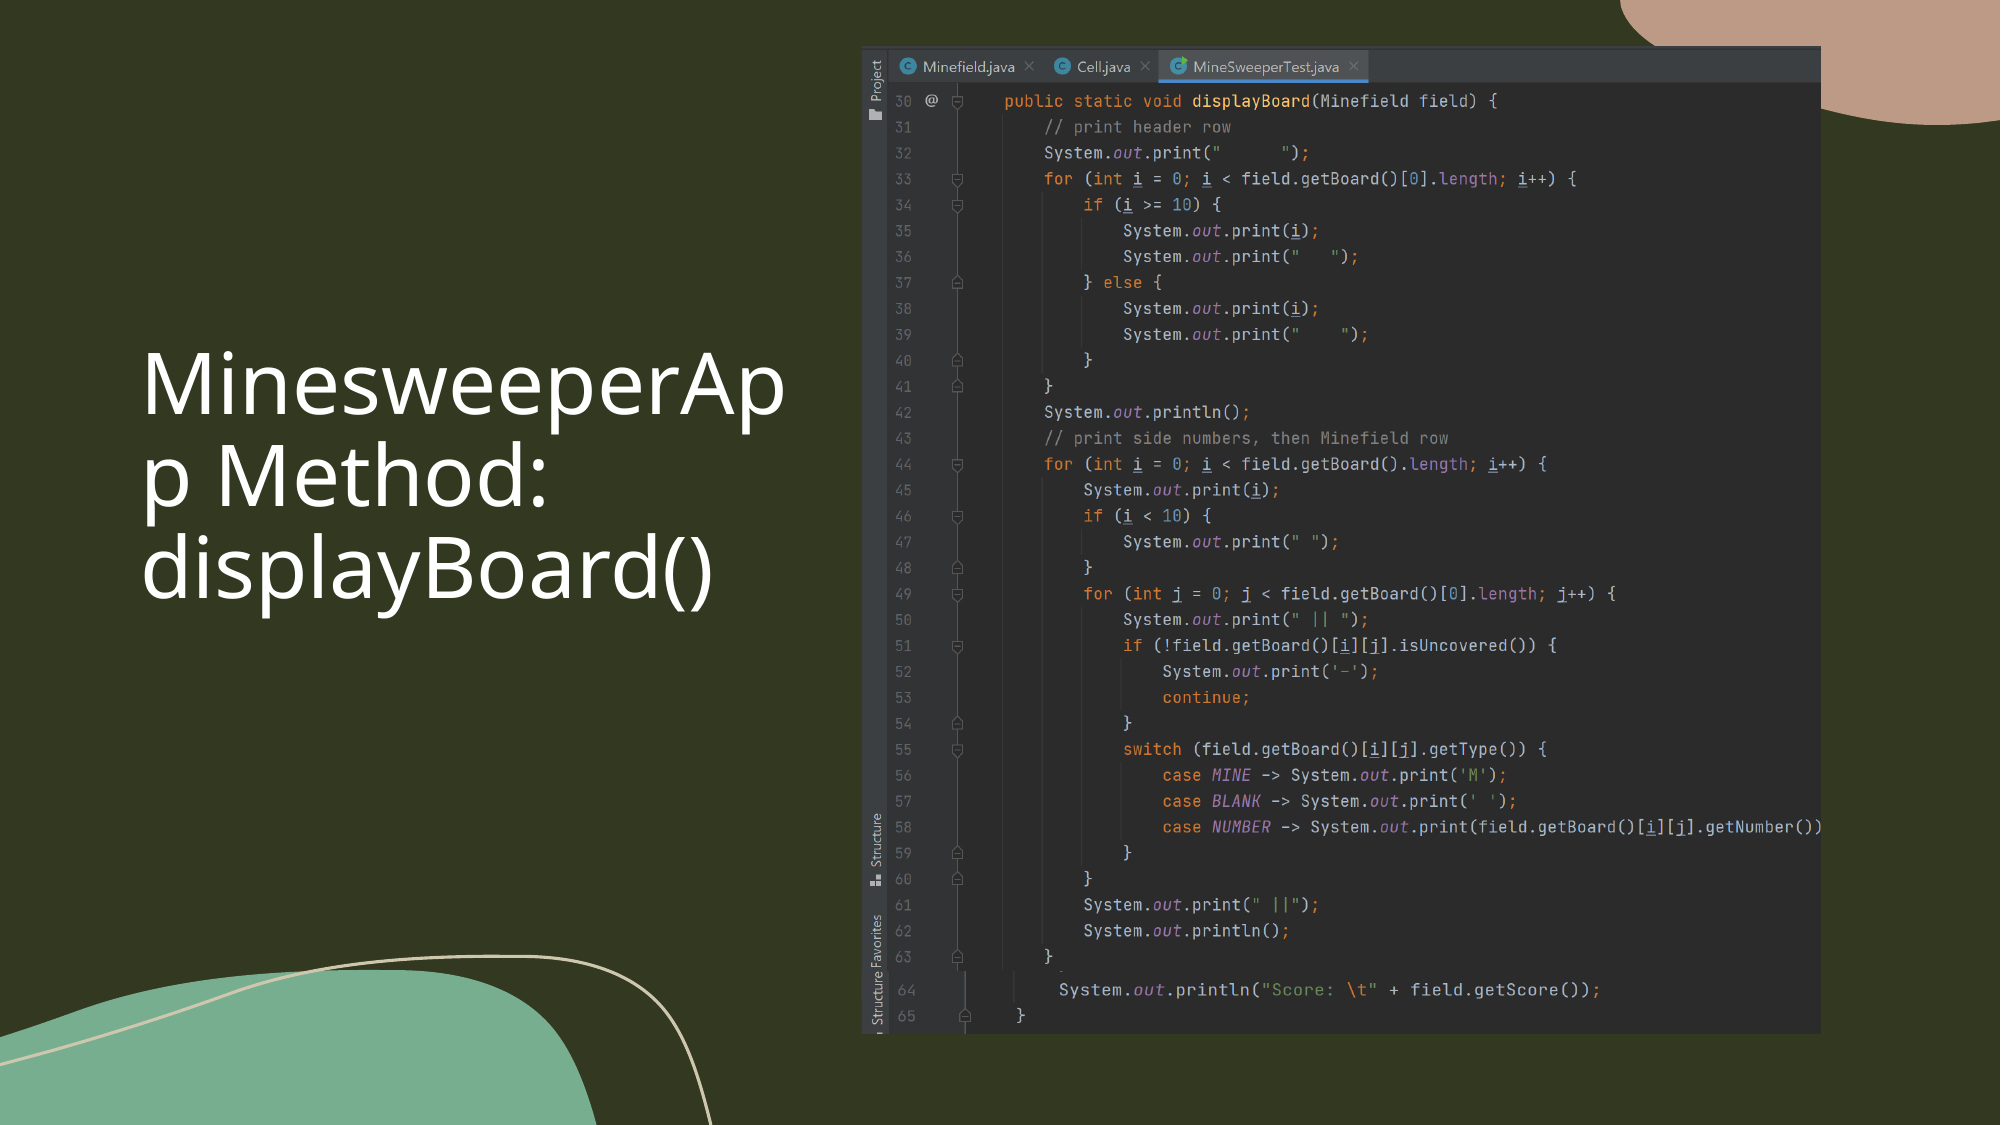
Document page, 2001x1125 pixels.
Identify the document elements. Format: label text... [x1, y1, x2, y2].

text_box [1619, 0, 2000, 127]
picture [861, 46, 1821, 1034]
title MinesweeperApp Method: displayBoard() [125, 125, 811, 625]
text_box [0, 956, 711, 1125]
text_box [0, 0, 2000, 1125]
